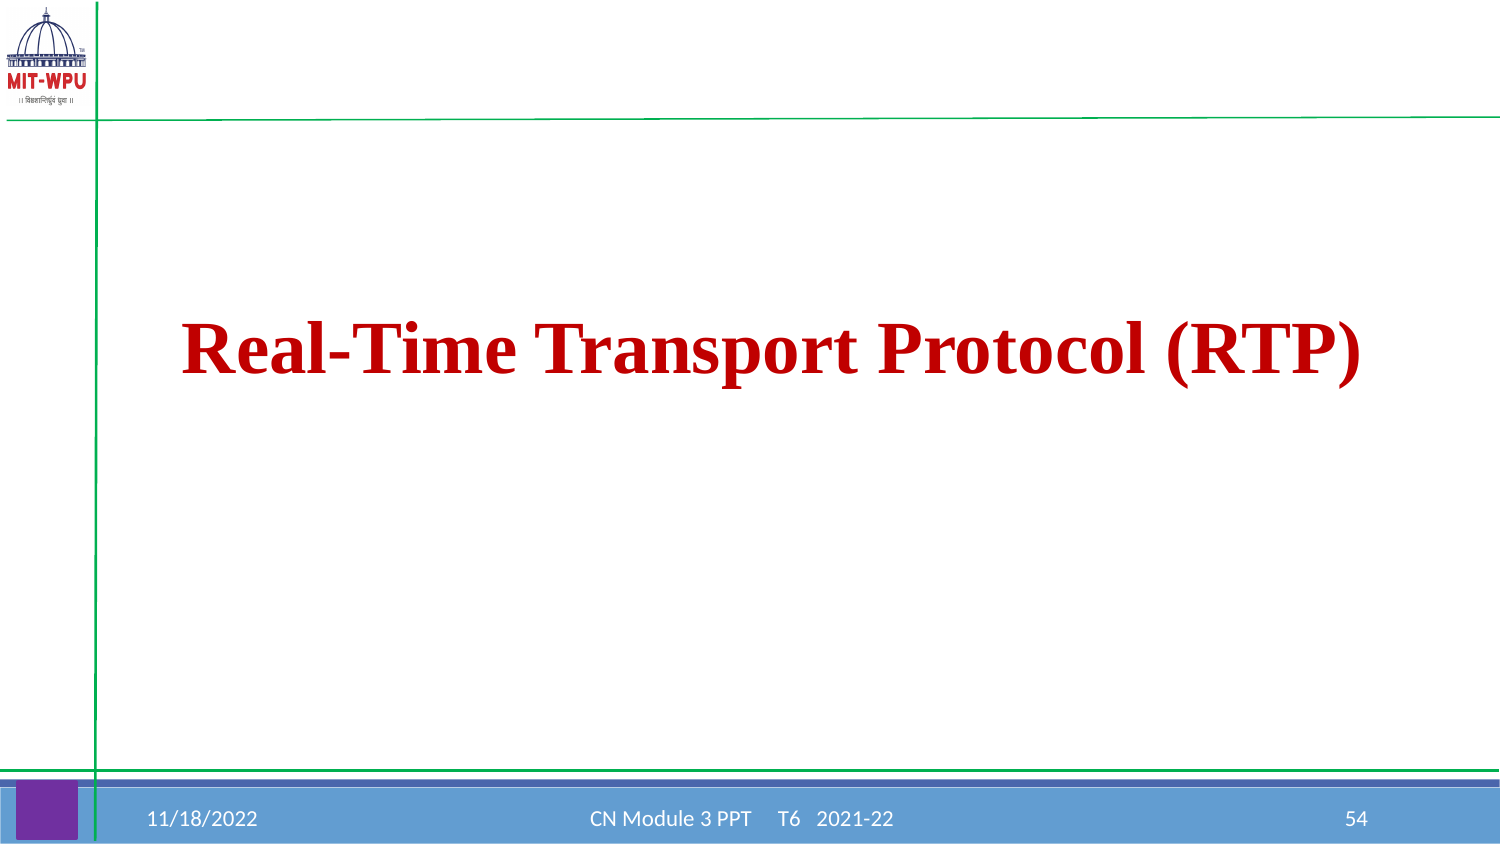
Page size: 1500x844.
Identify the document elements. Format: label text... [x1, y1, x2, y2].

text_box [102, 116, 1500, 121]
picture [6, 7, 94, 106]
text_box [94, 1, 98, 842]
text_box [17, 782, 76, 839]
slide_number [135, 794, 440, 840]
footer CN Module 3 PPT T6 2021-22 [453, 794, 1047, 840]
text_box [6, 116, 89, 121]
title Real-Time Transport Protocol (RTP) [135, 280, 1410, 422]
slide_number ‹#› [1218, 794, 1380, 840]
